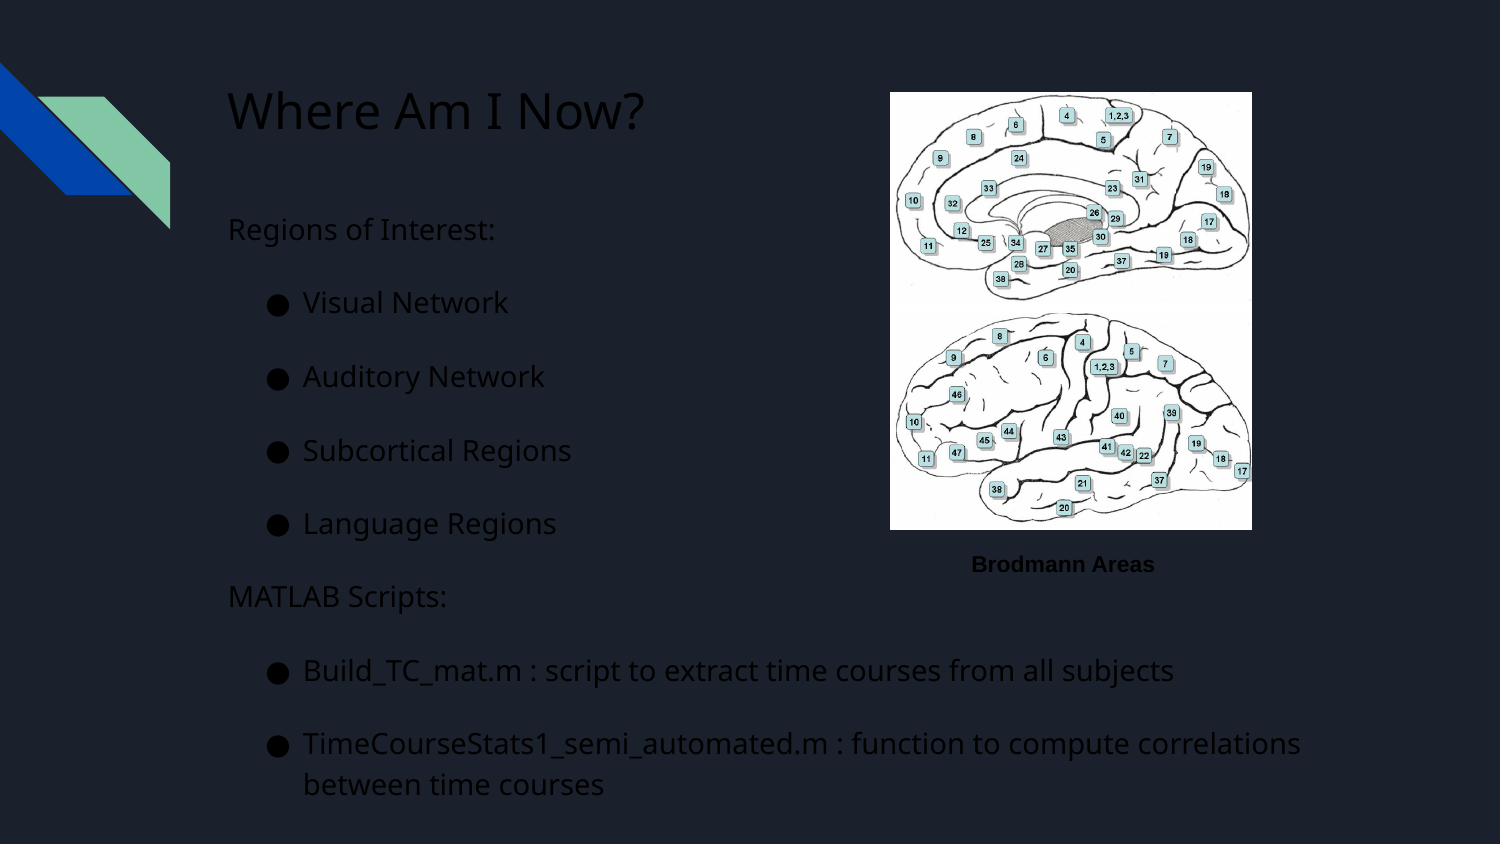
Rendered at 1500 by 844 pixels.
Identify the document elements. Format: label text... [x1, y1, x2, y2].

text_box Brodmann Areas [890, 539, 1237, 618]
list Regions of Interest: Visual Network Auditory Network Subcortical Regions Language Regions MATLAB Scripts: Build_TC_mat.m : script to extract time courses from all subjects TimeCourseStats1_semi_automated.m : function to compute correlations between time courses [212, 191, 1427, 669]
title Where Am I Now? [212, 64, 1368, 191]
picture [889, 92, 1253, 531]
